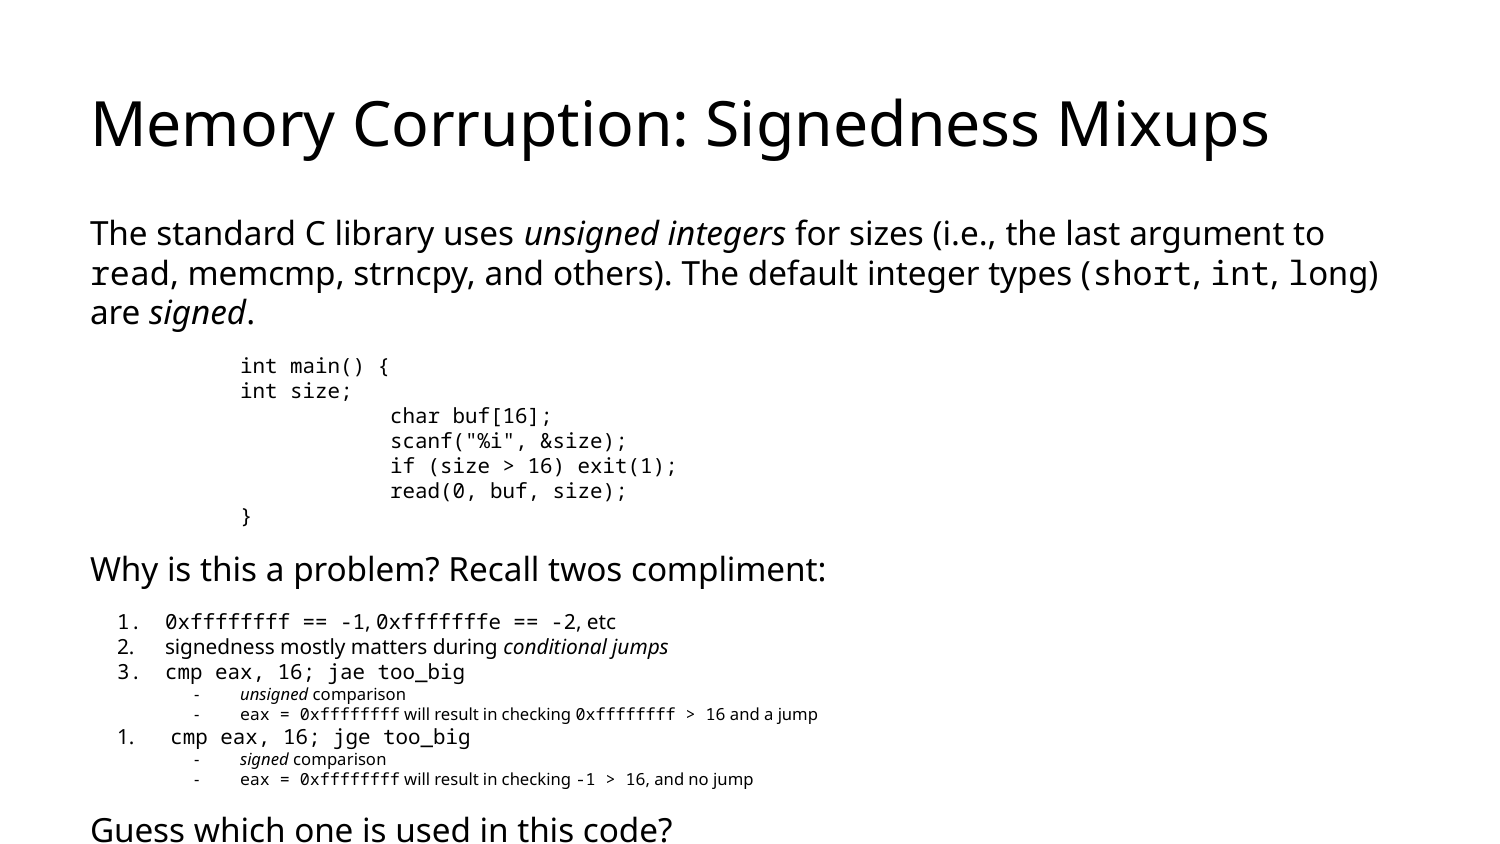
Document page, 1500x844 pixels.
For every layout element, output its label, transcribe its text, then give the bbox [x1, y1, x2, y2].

title Memory Corruption: Signedness Mixups [75, 33, 1425, 175]
list The standard C library uses unsigned integers for sizes (i.e., the last argument to read, memcmp, strncpy, and others). The default integer types (short, int, long) are signed. int main() { int size; char buf[16]; scanf("%i", &size); if (size > 16) exit(1); read(0, buf, size); } Why is this a problem? Recall twos compliment: 0xffffffff == -1, 0xfffffffe == -2, etc signedness mostly matters during conditional jumps cmp eax, 16; jae too_big unsigned comparison eax = 0xffffffff will result in checking 0xffffffff > 16 and a jump cmp eax, 16; jge too_big signed comparison eax = 0xffffffff will result in checking -1 > 16, and no jump Guess which one is used in this code? [75, 196, 1425, 808]
